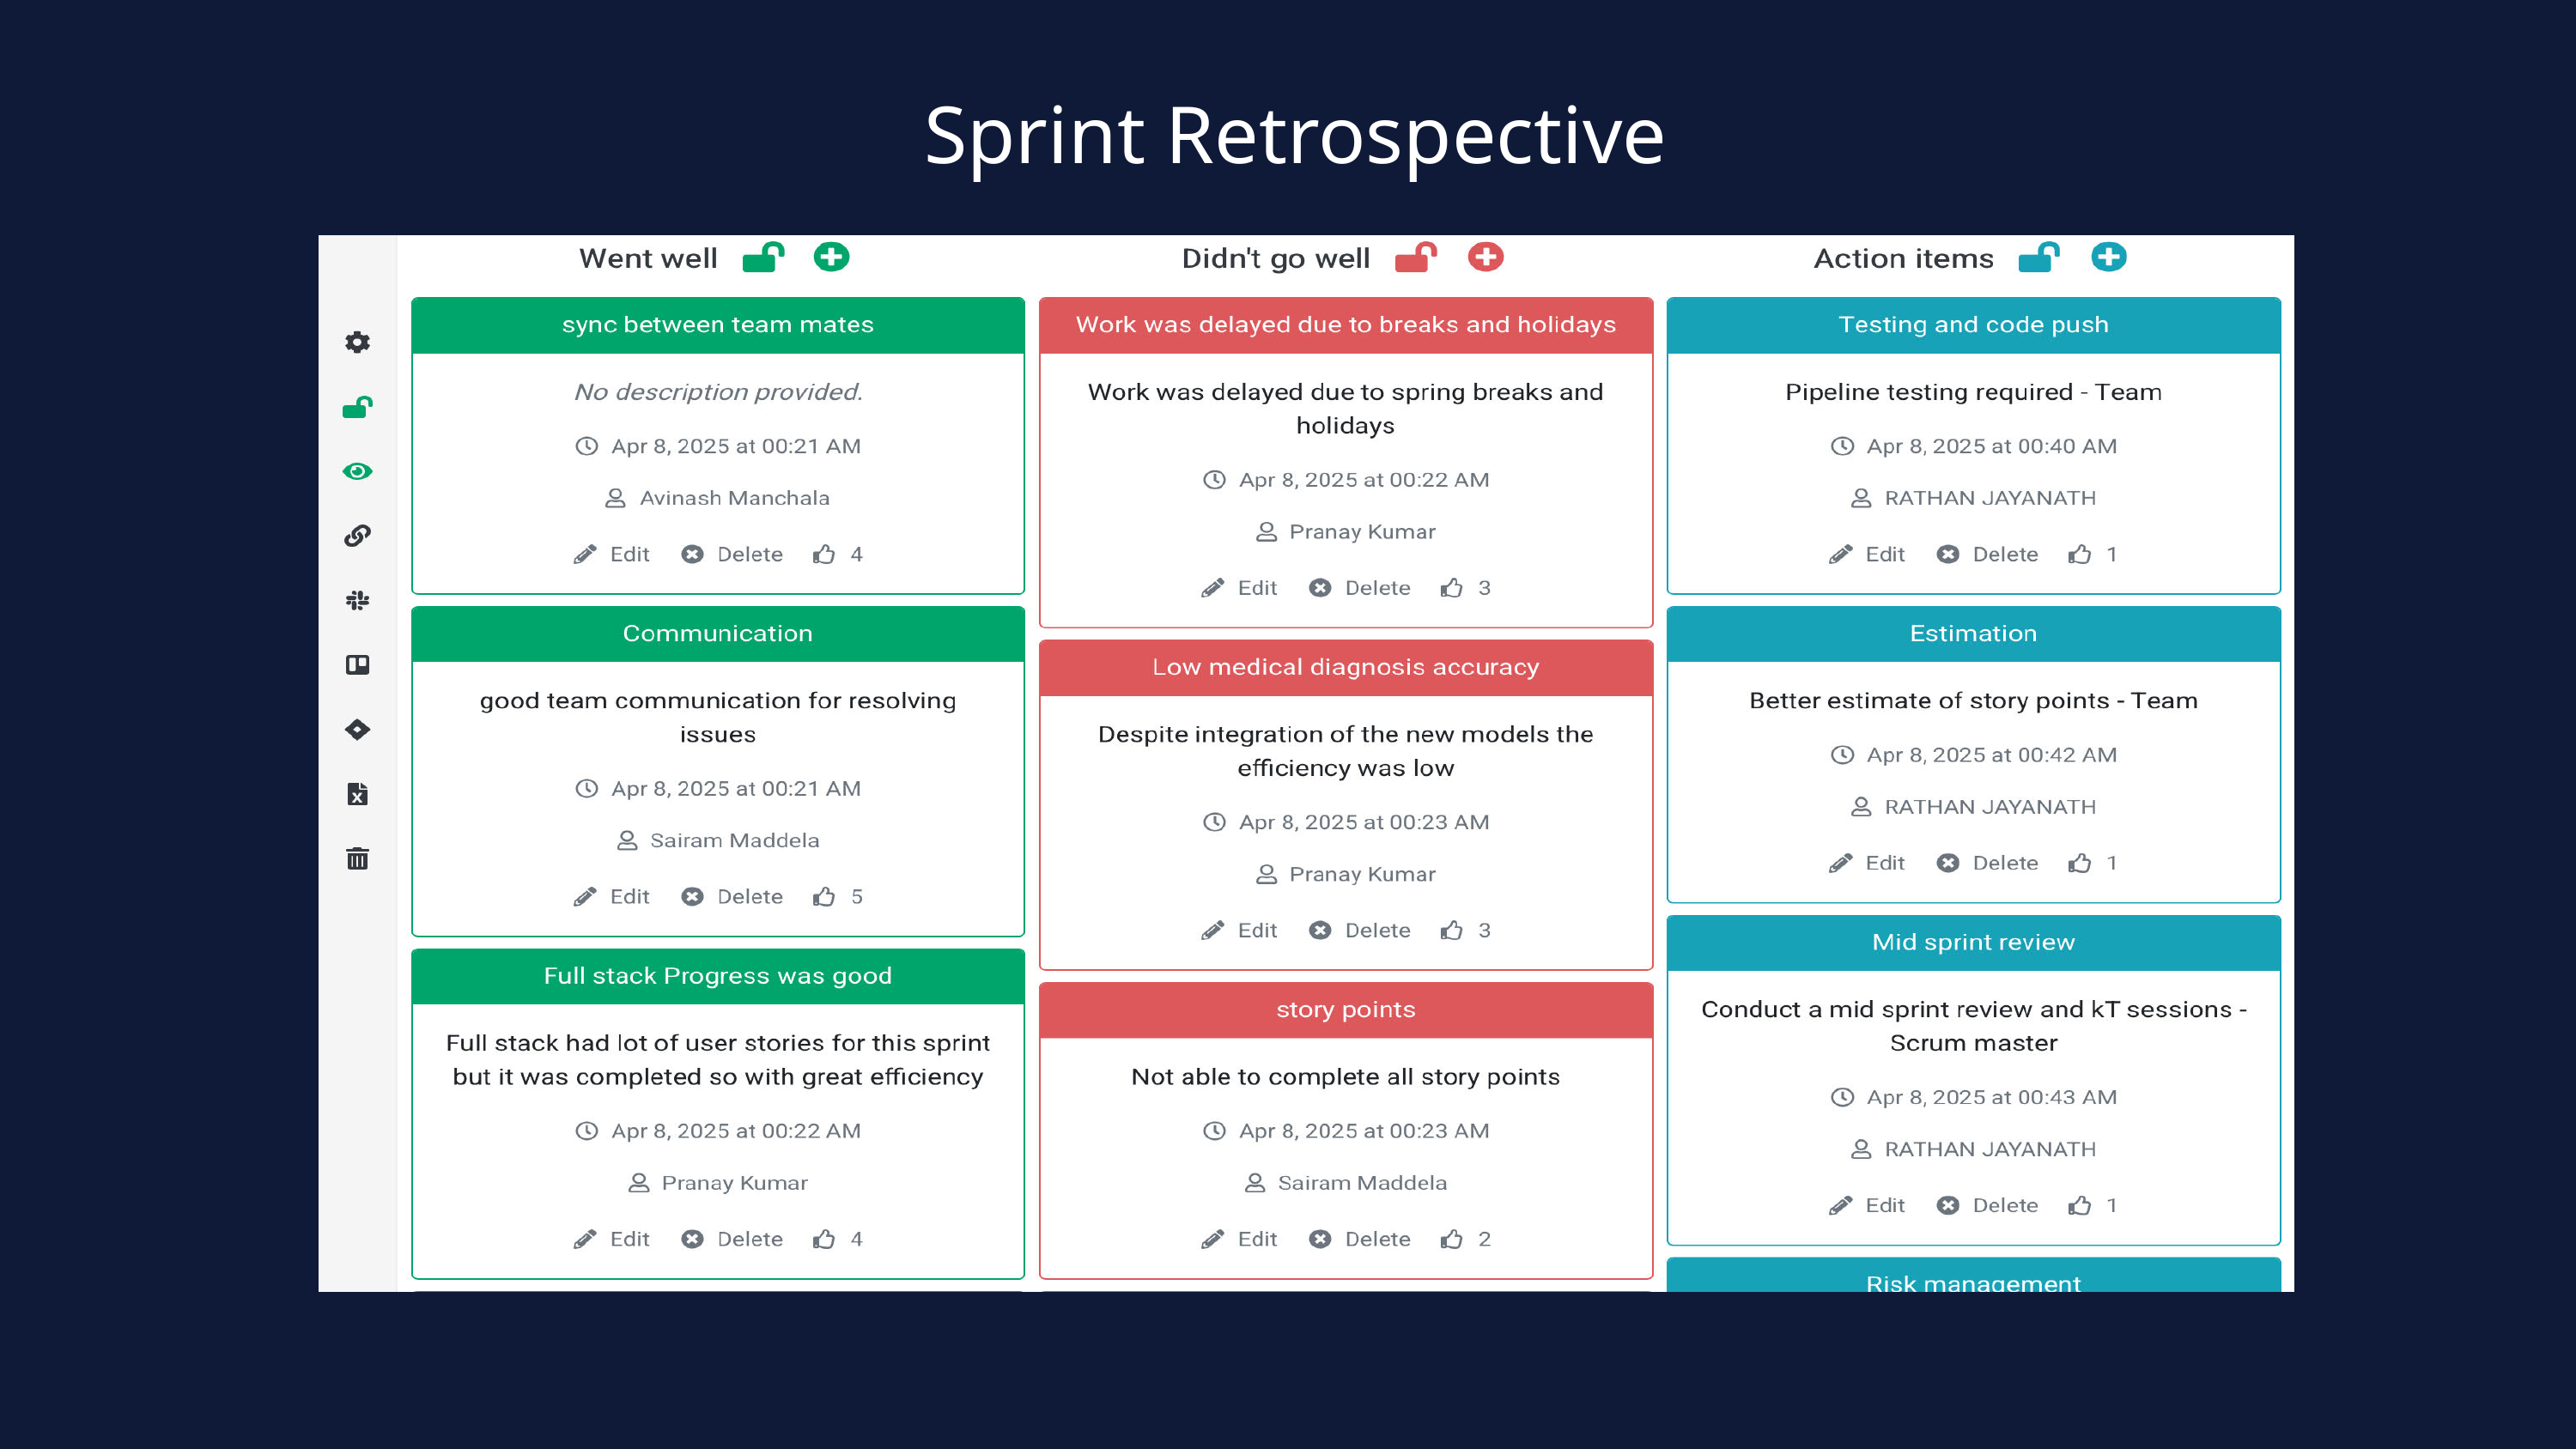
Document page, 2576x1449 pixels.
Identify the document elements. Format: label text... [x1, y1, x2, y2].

title Sprint Retrospective [461, 28, 2152, 233]
picture [319, 234, 2294, 1292]
